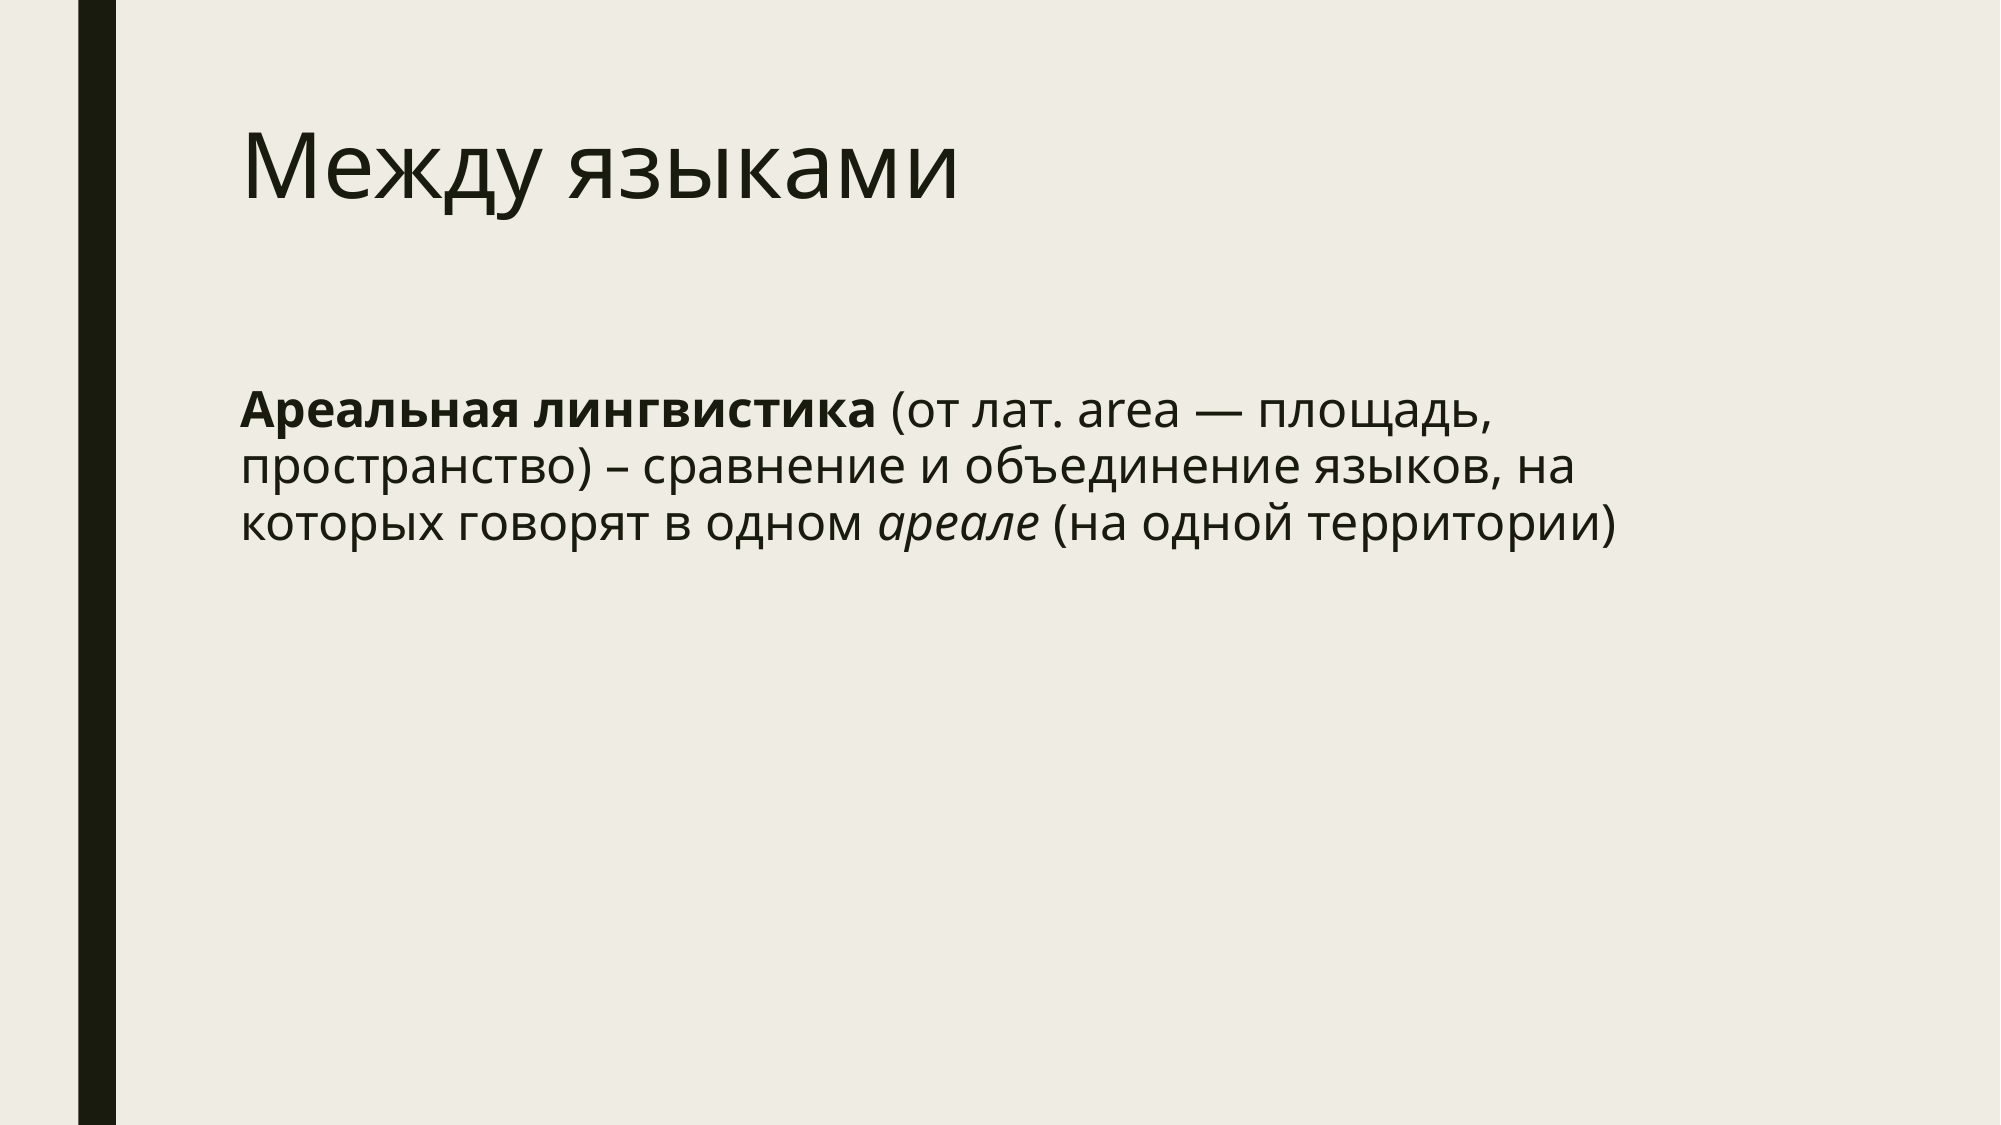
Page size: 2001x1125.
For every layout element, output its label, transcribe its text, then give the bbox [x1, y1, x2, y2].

title Между языками [225, 112, 1800, 357]
list Ареальная лингвистика (от лат. area — площадь, пространство) – сравнение и объединение языков, на которых говорят в одном ареале (на одной территории) [225, 375, 1800, 963]
